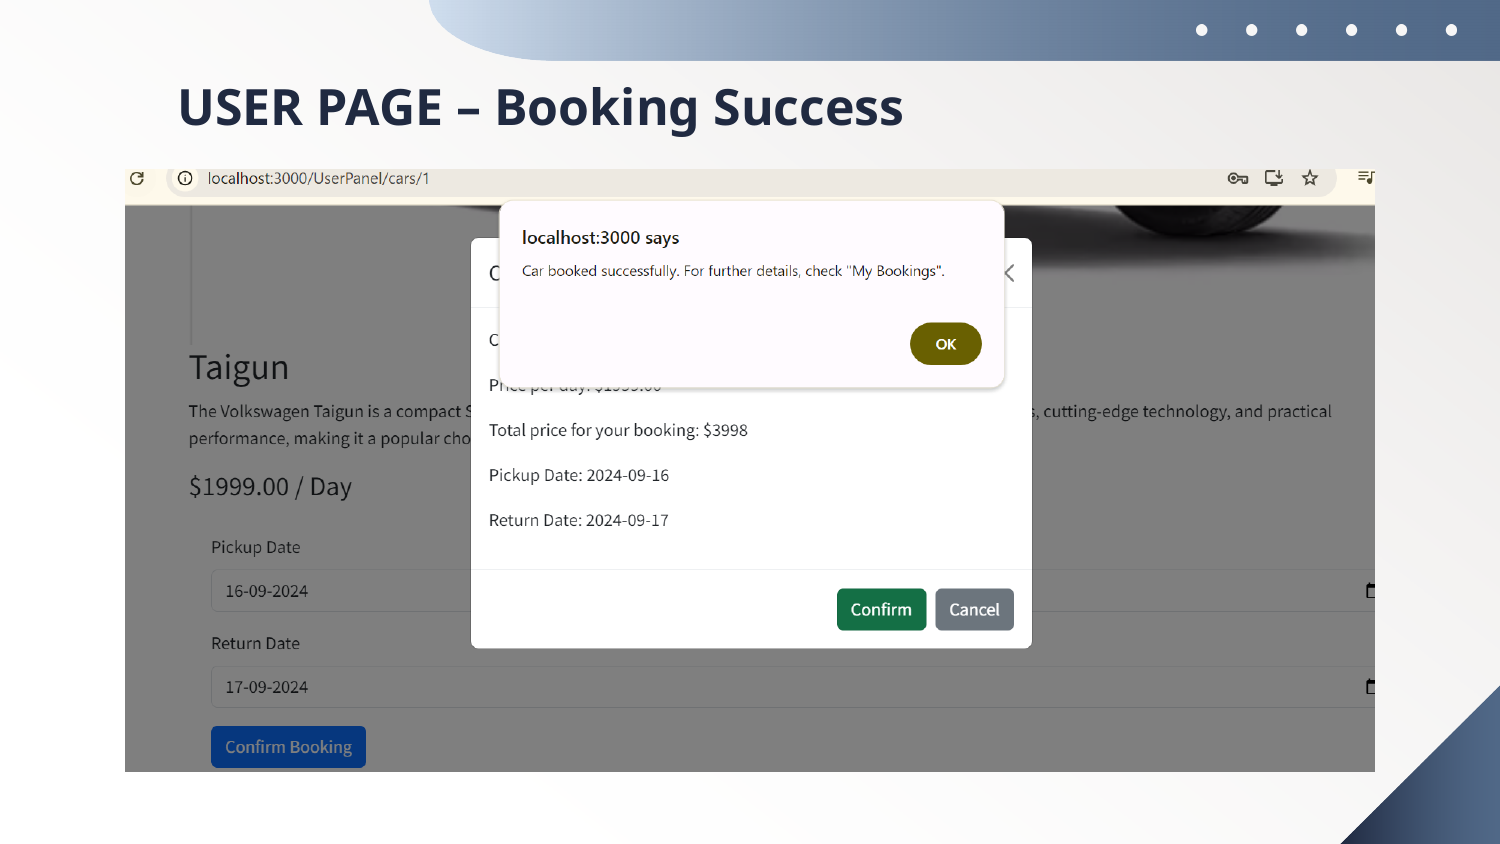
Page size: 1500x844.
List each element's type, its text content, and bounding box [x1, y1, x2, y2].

picture [0, 0, 1500, 844]
title USER PAGE – Booking Success [162, 0, 1178, 156]
